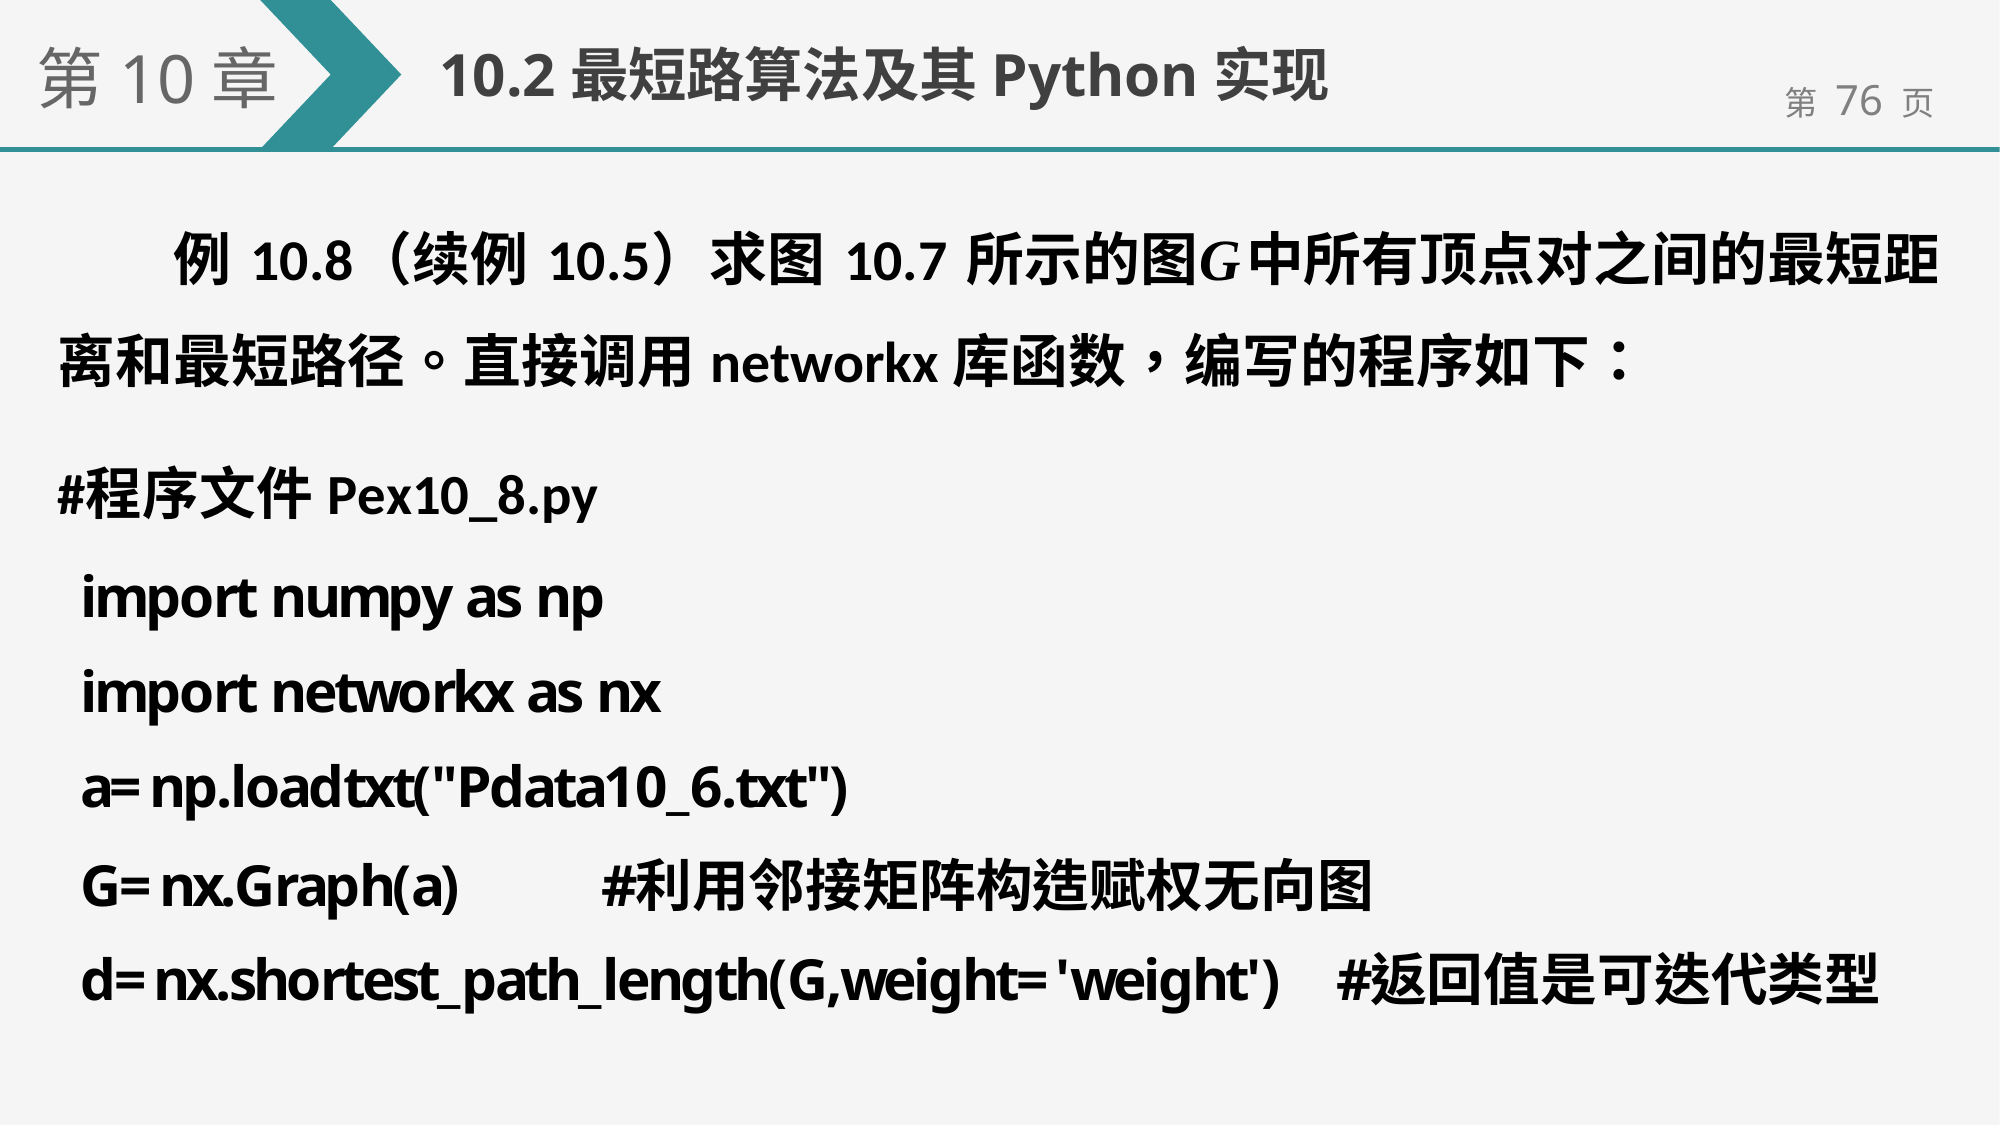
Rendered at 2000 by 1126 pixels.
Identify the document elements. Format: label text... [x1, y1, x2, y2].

text_box [258, 0, 403, 148]
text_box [57, 217, 1937, 861]
text_box 10.2最短路算法及其Python实现 [424, 31, 1532, 116]
text_box 第10章 [21, 29, 294, 125]
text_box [37, 452, 1923, 1126]
